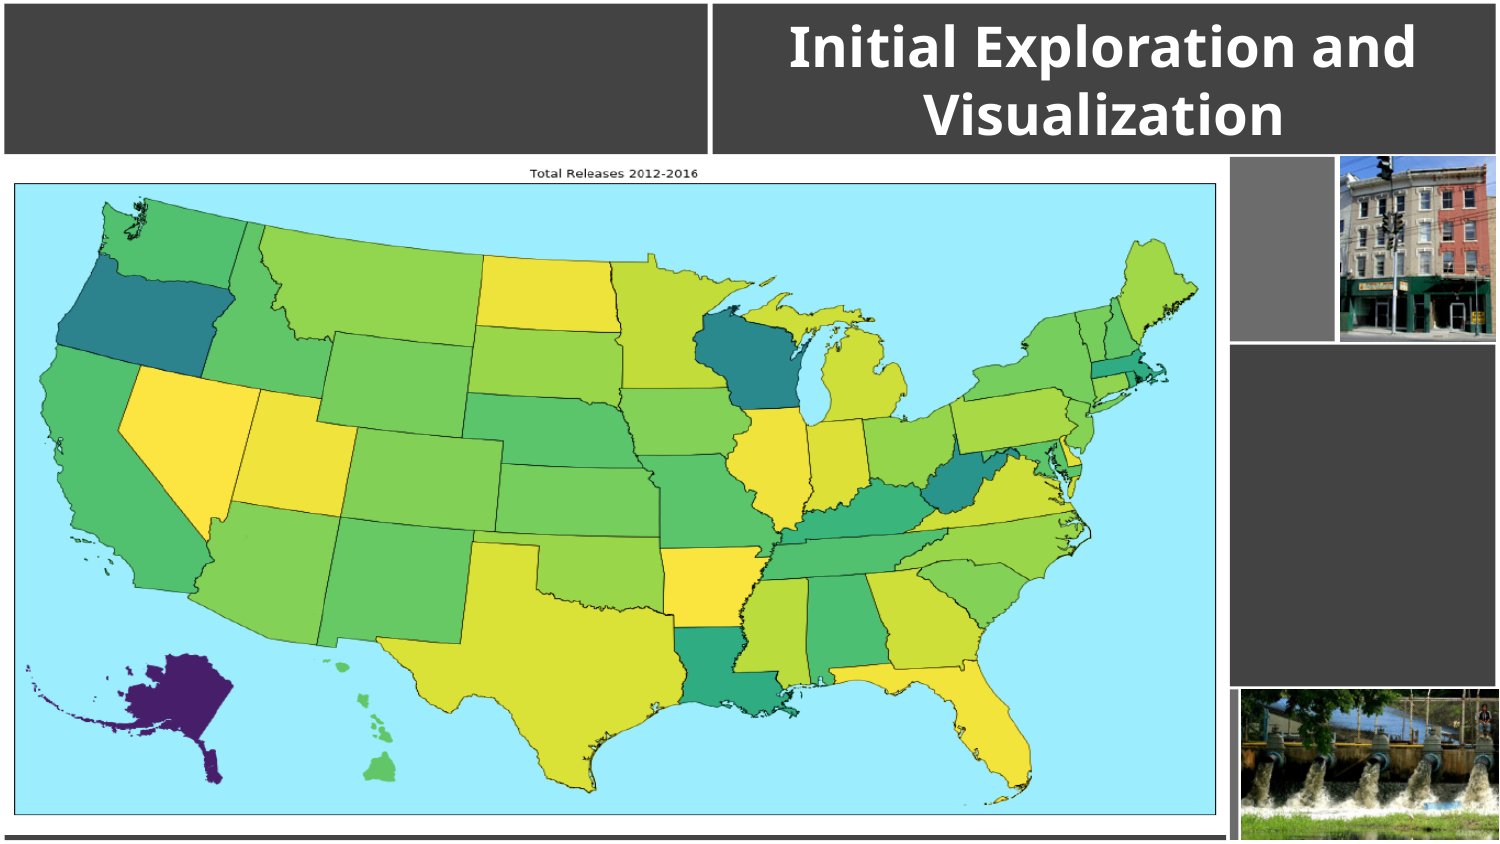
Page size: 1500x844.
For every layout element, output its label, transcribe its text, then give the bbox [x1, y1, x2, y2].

text_box [712, 3, 1496, 155]
picture [1340, 156, 1497, 342]
text_box Initial Exploration and Visualization [718, 43, 1490, 115]
text_box [1229, 156, 1335, 342]
picture [4, 159, 1227, 836]
text_box [1230, 689, 1239, 840]
text_box [4, 3, 708, 155]
text_box [1231, 344, 1496, 687]
picture [1241, 689, 1499, 840]
